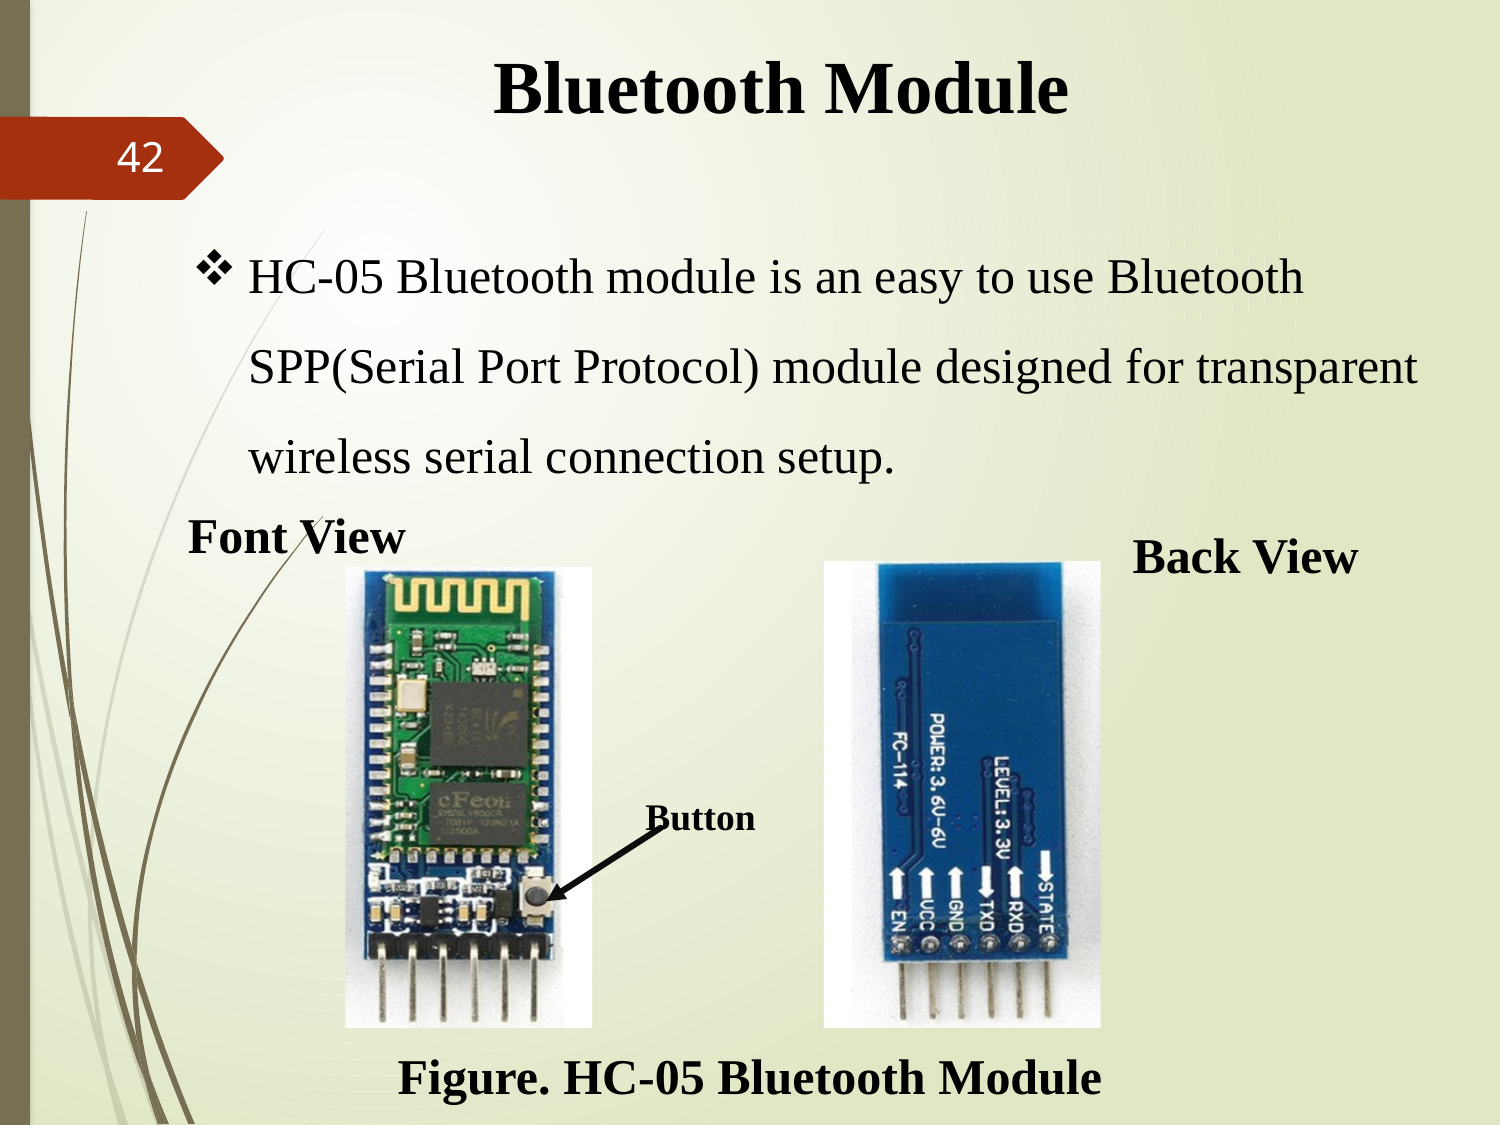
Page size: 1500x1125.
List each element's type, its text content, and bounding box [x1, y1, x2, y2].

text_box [545, 827, 661, 902]
text_box Button [630, 762, 773, 846]
text_box Font View [173, 465, 599, 571]
picture [345, 567, 593, 1029]
text_box Figure. HC-05 Bluetooth Module [0, 1006, 1500, 1112]
text_box HC-05 Bluetooth module is an easy to use Bluetooth SPP(Serial Port Protocol) module designed for transparent wireless serial connection setup. [177, 206, 1435, 492]
text_box Back View [1117, 486, 1500, 591]
text_box [108, 154, 205, 215]
text_box Bluetooth Module [22, 31, 1500, 145]
picture [823, 560, 1101, 1029]
slide_number 42 [83, 145, 180, 190]
